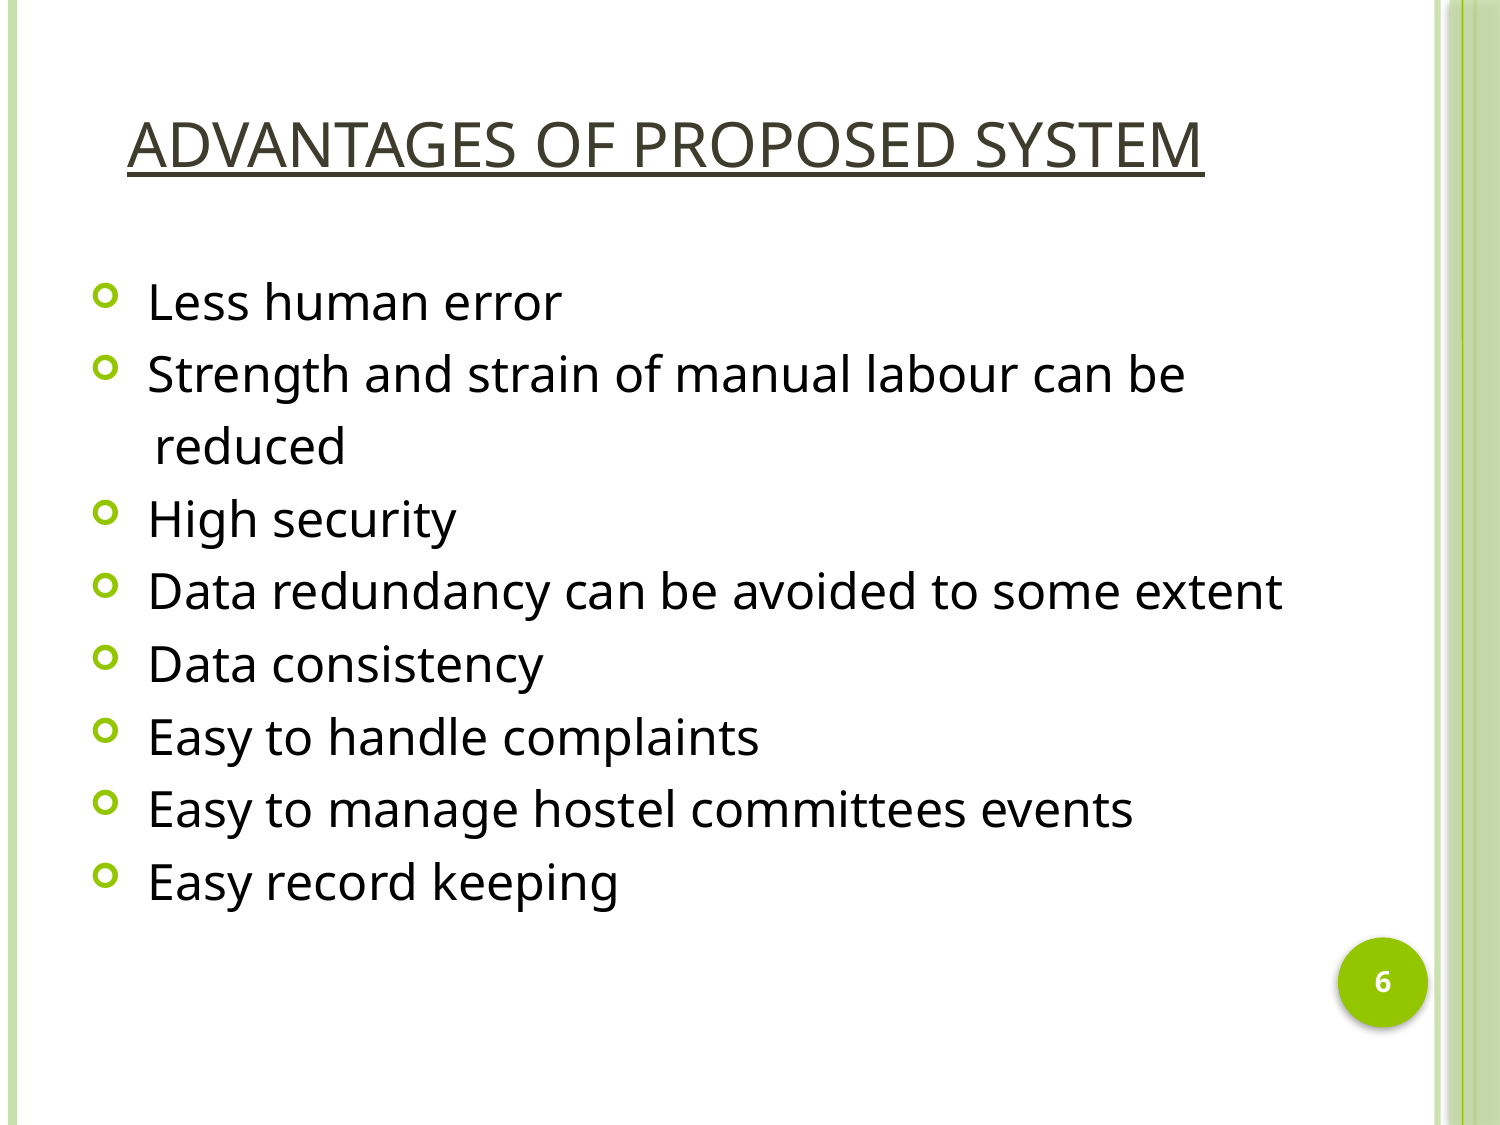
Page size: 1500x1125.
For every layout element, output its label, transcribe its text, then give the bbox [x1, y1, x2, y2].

title ADVANTAGES OF PROPOSED SYSTEM [112, 50, 1413, 188]
slide_number 6 [1333, 940, 1434, 1027]
list Less human error Strength and strain of manual labour can be reduced High security Data redundancy can be avoided to some extent Data consistency Easy to handle complaints Easy to manage hostel committees events Easy record keeping [75, 262, 1300, 1062]
